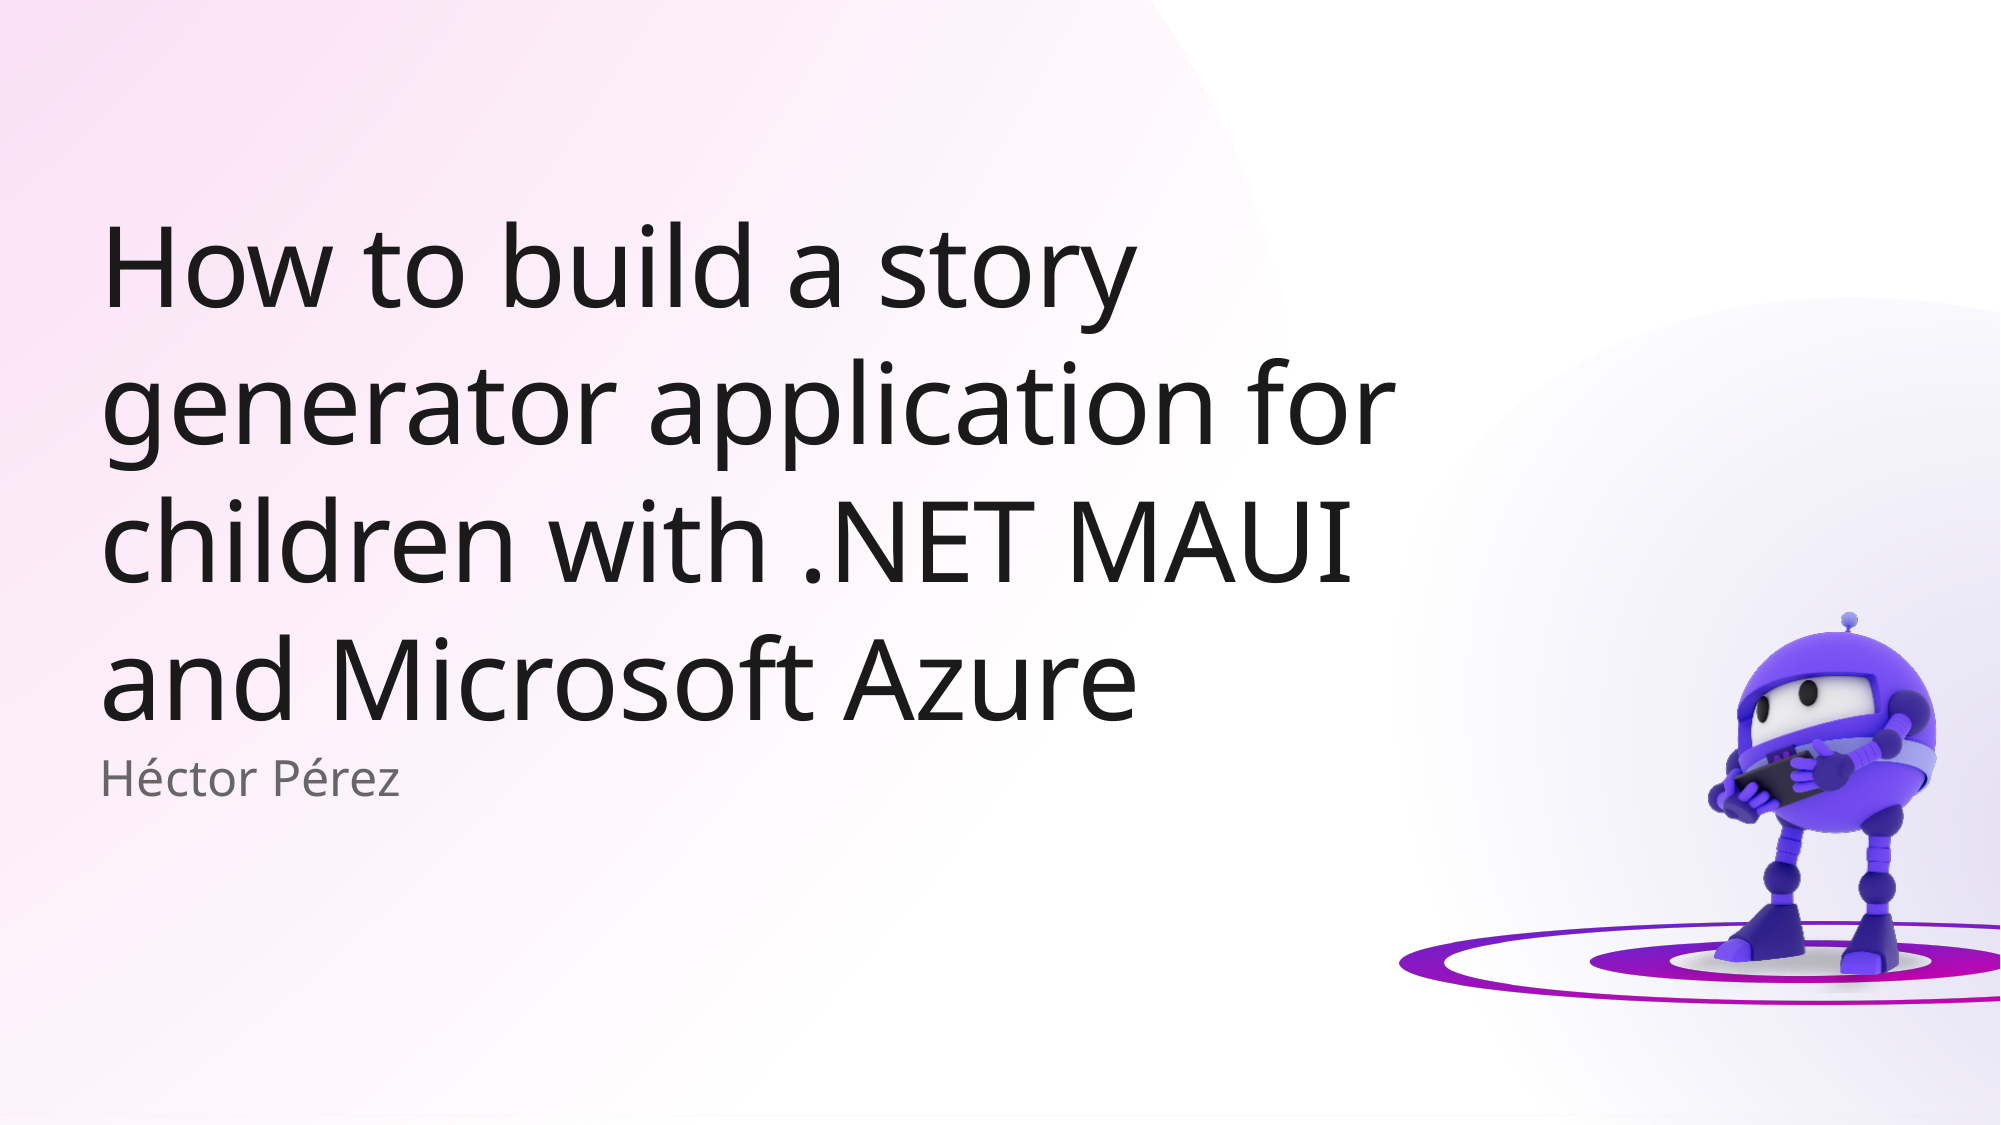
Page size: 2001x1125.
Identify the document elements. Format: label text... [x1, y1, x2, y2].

list Héctor Pérez [99, 752, 1399, 999]
title How to build a story generator application for children with .NET MAUI and Microsoft Azure [99, 99, 1399, 749]
picture [0, 0, 2001, 1125]
